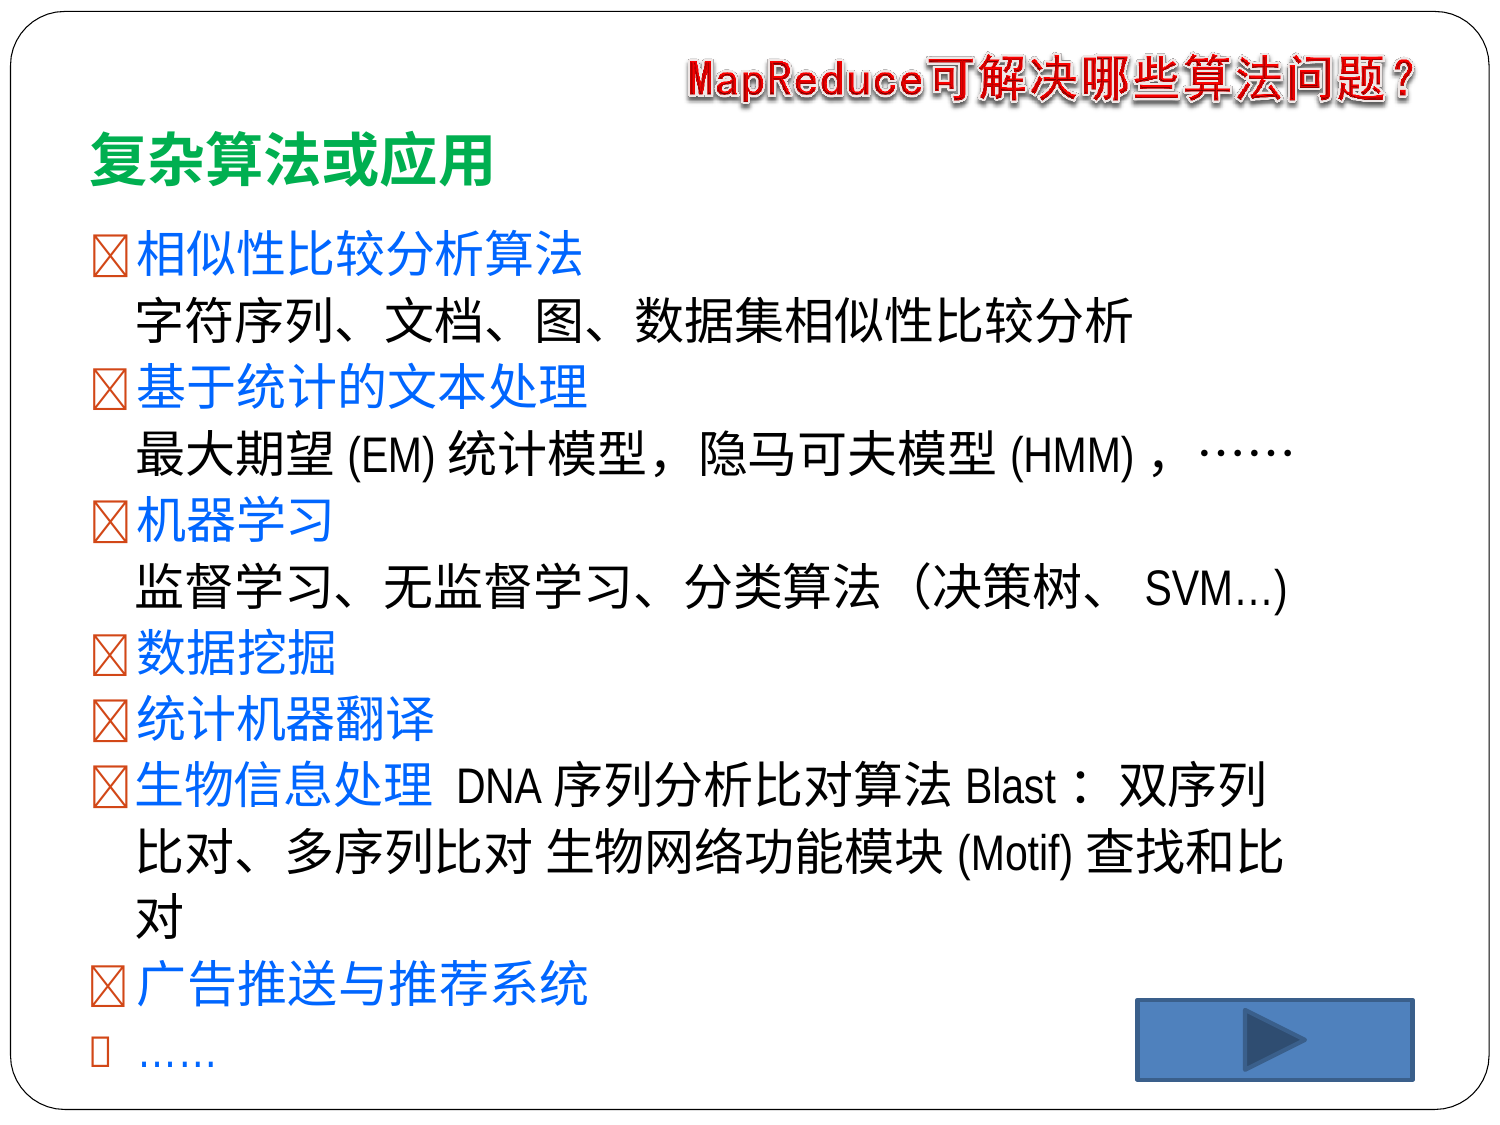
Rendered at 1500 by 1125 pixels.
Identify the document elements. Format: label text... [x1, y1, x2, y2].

title 复杂算法或应用 [58, 109, 1442, 315]
text_box  相似性比较分析算法 字符序列、文档、图、数据集相似性比较分析  基于统计的文本处理 最大期望(EM)统计模型，隐马可夫模型(HMM)，……  机器学习 监督学习、无监督学习、分类算法（决策树、SVM…)  数据挖掘  统计机器翻译  生物信息处理 DNA序列分析比对算法Blast：双序列比对、多序列比对 生物网络功能模块(Motif)查找和比对  广告推送与推荐系统  …… [87, 222, 1315, 1078]
text_box [1135, 998, 1415, 1082]
text_box [651, 25, 1500, 145]
